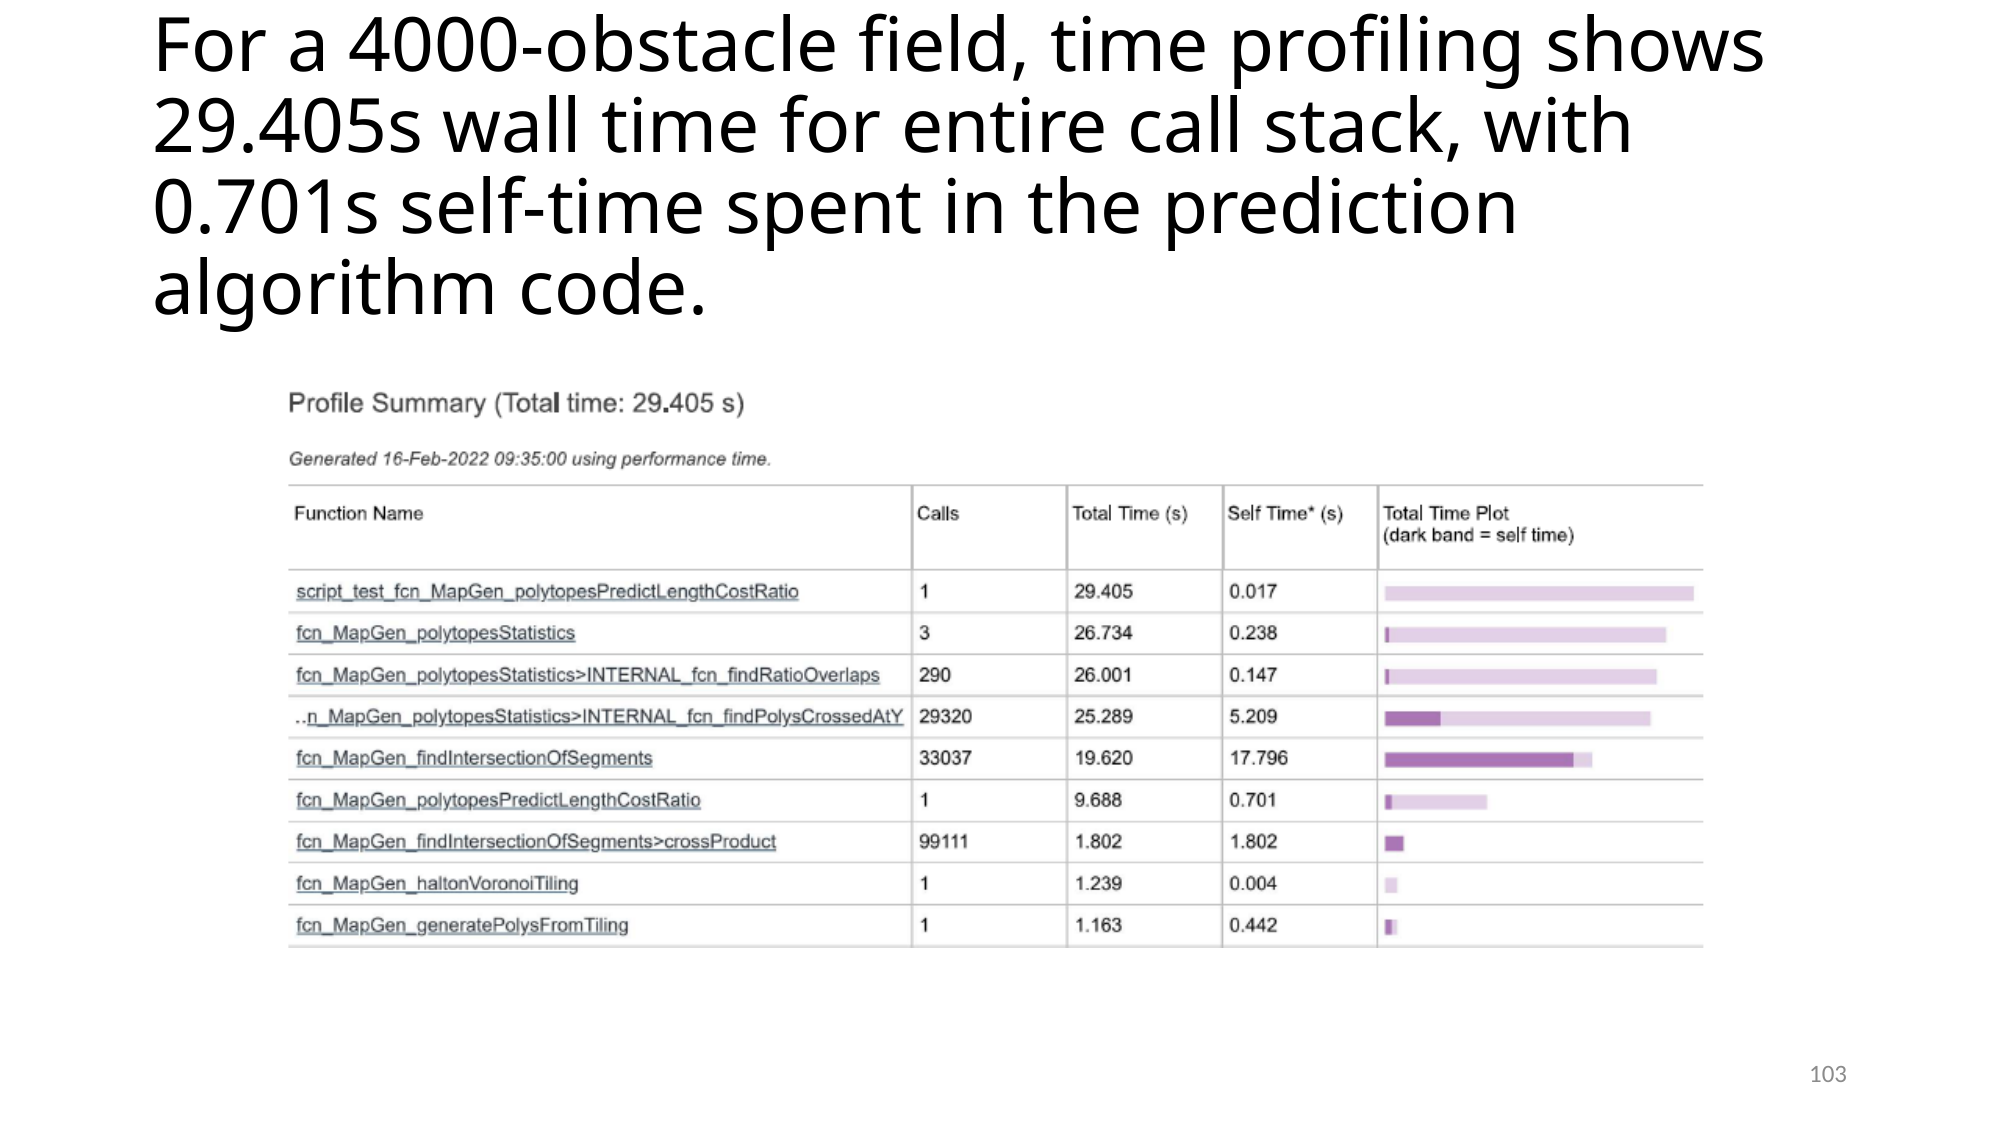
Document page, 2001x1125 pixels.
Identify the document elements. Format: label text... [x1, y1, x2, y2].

slide_number 103 [1412, 1042, 1863, 1103]
picture [273, 372, 1727, 948]
title For a 4000-obstacle field, time profiling shows 29.405s wall time for entire call stack, with 0.701s self-time spent in the prediction algorithm code. [137, 59, 1863, 278]
